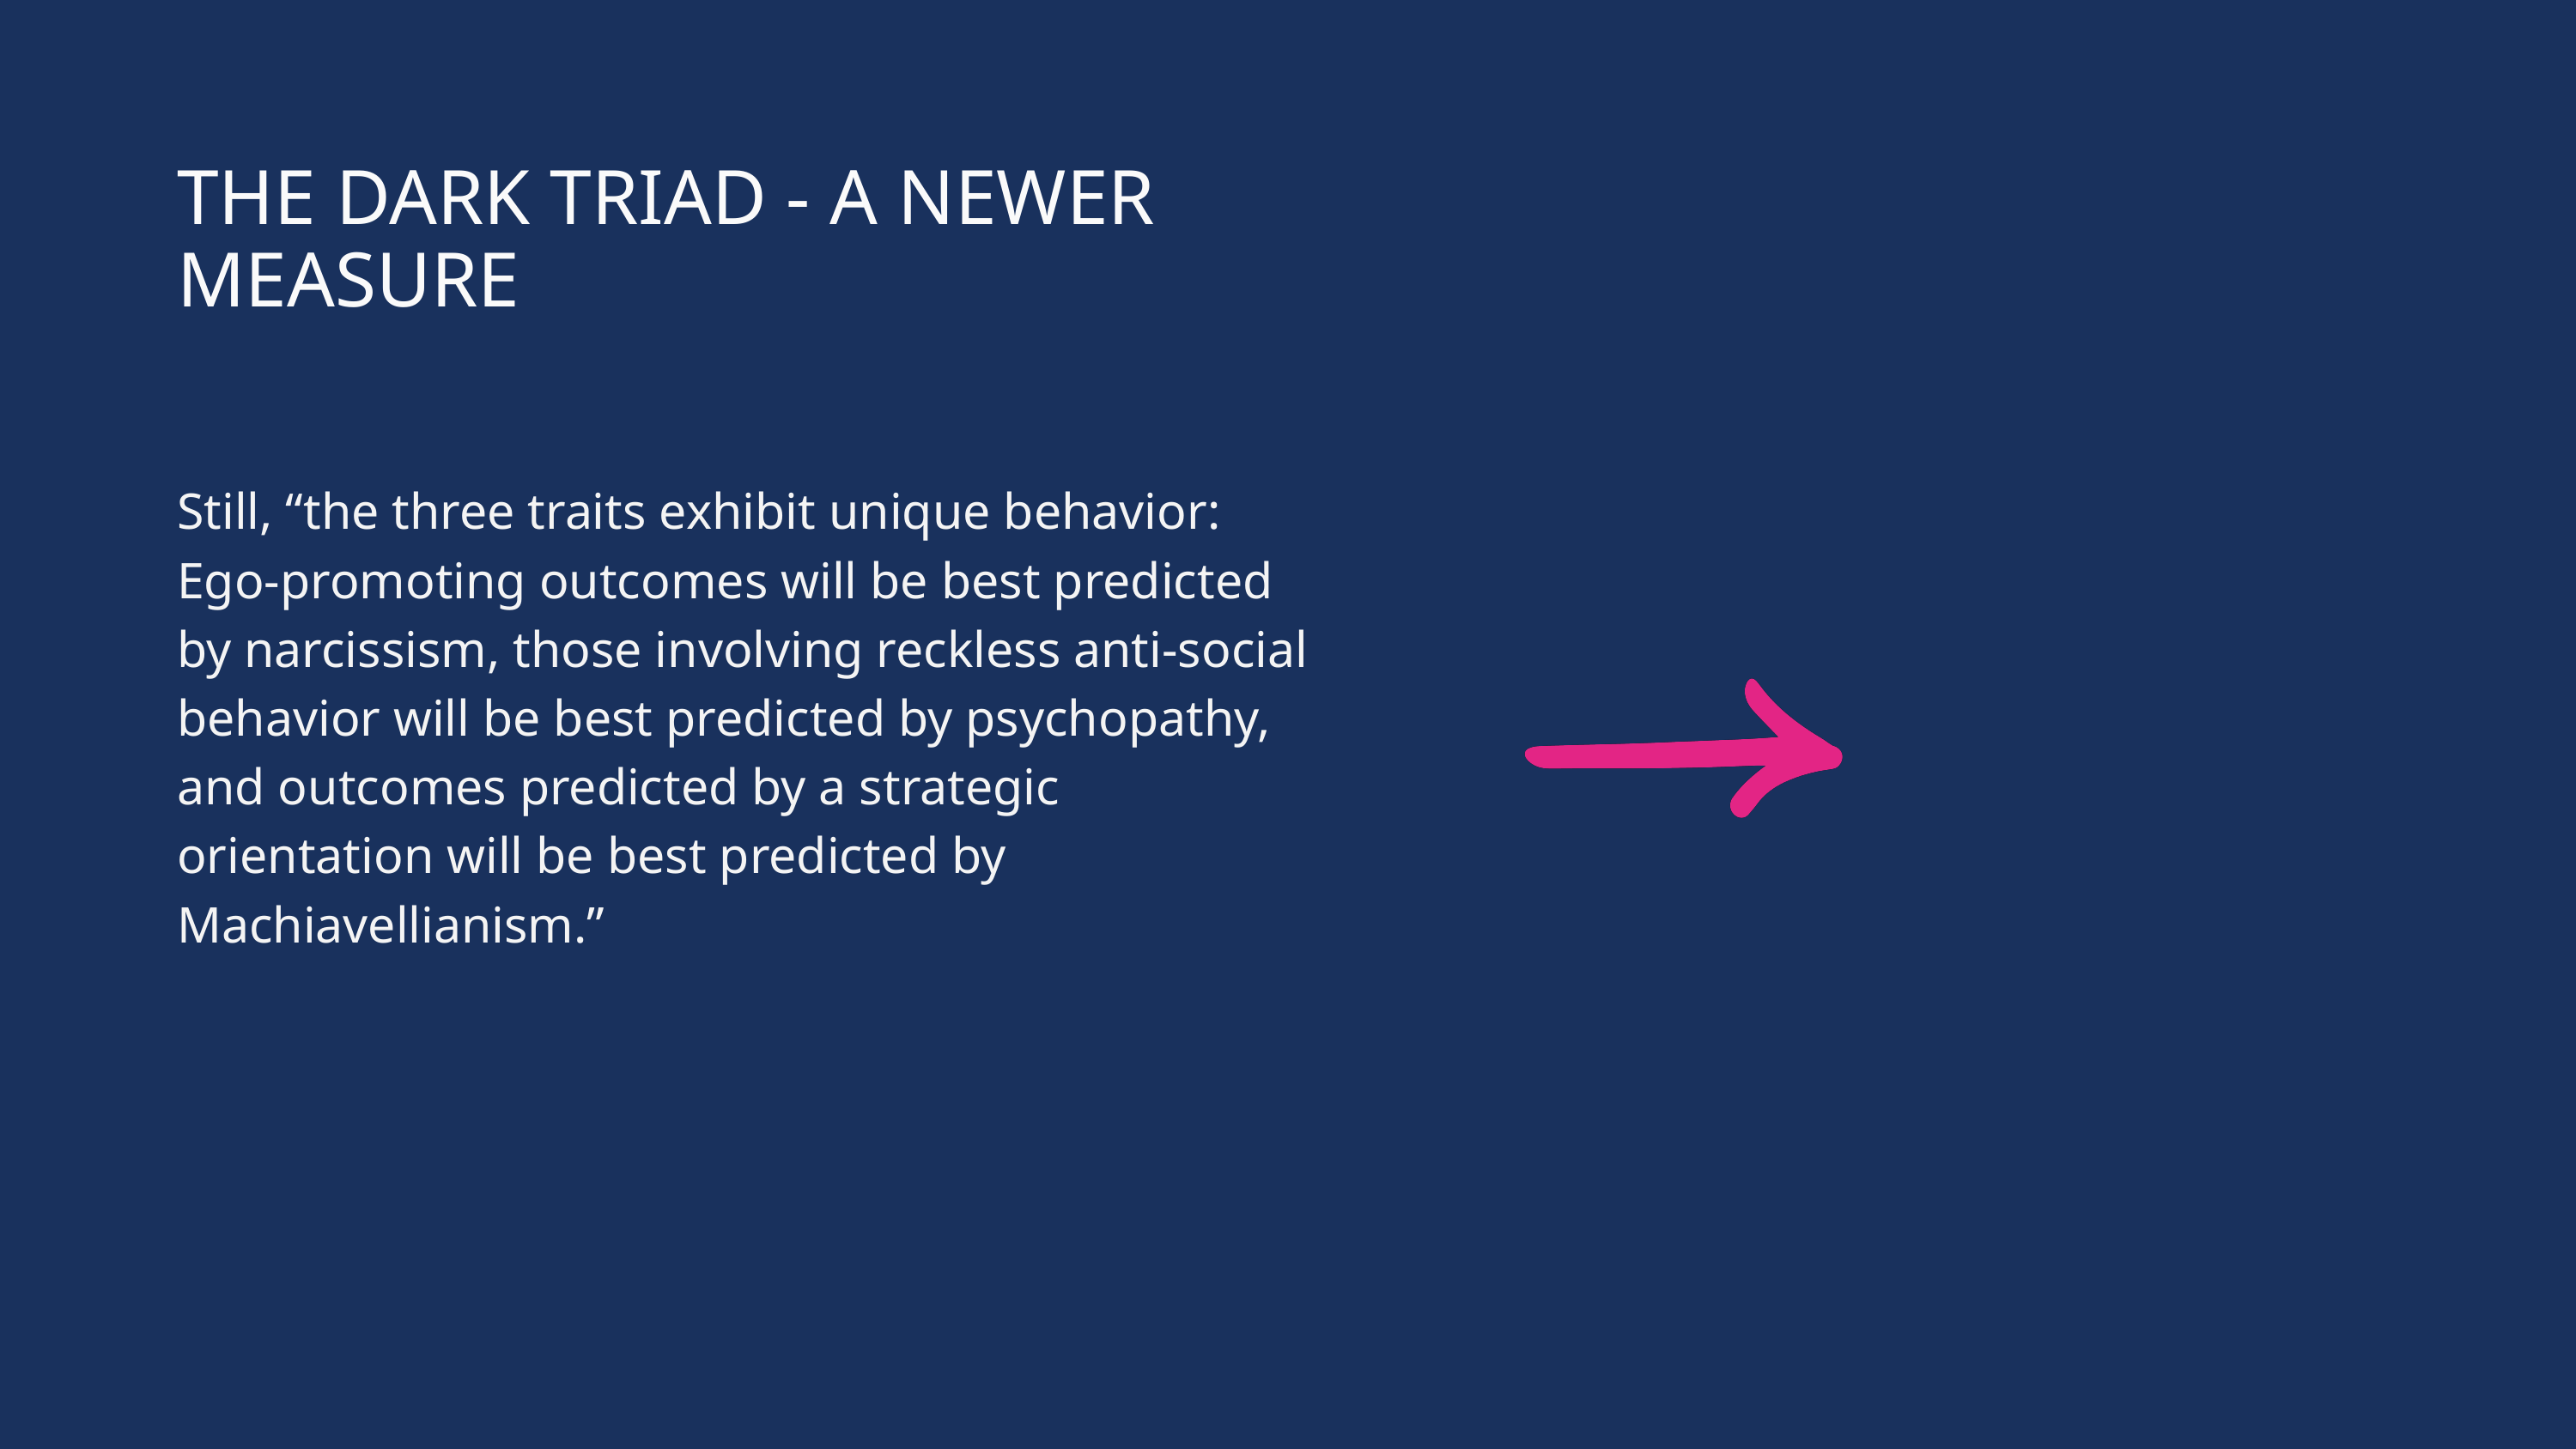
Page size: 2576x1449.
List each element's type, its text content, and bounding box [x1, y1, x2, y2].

text_box THE DARK TRIAD - A NEWER MEASURE [177, 156, 1504, 322]
text_box [1523, 677, 1845, 819]
text_box Still, “the three traits exhibit unique behavior: Ego-promoting outcomes will be best predicted by narcissism, those involving reckless anti-social behavior will be best predicted by psychopathy, and outcomes predicted by a strategic orientation will be best predicted by Machiavellianism.” [177, 470, 1321, 1022]
